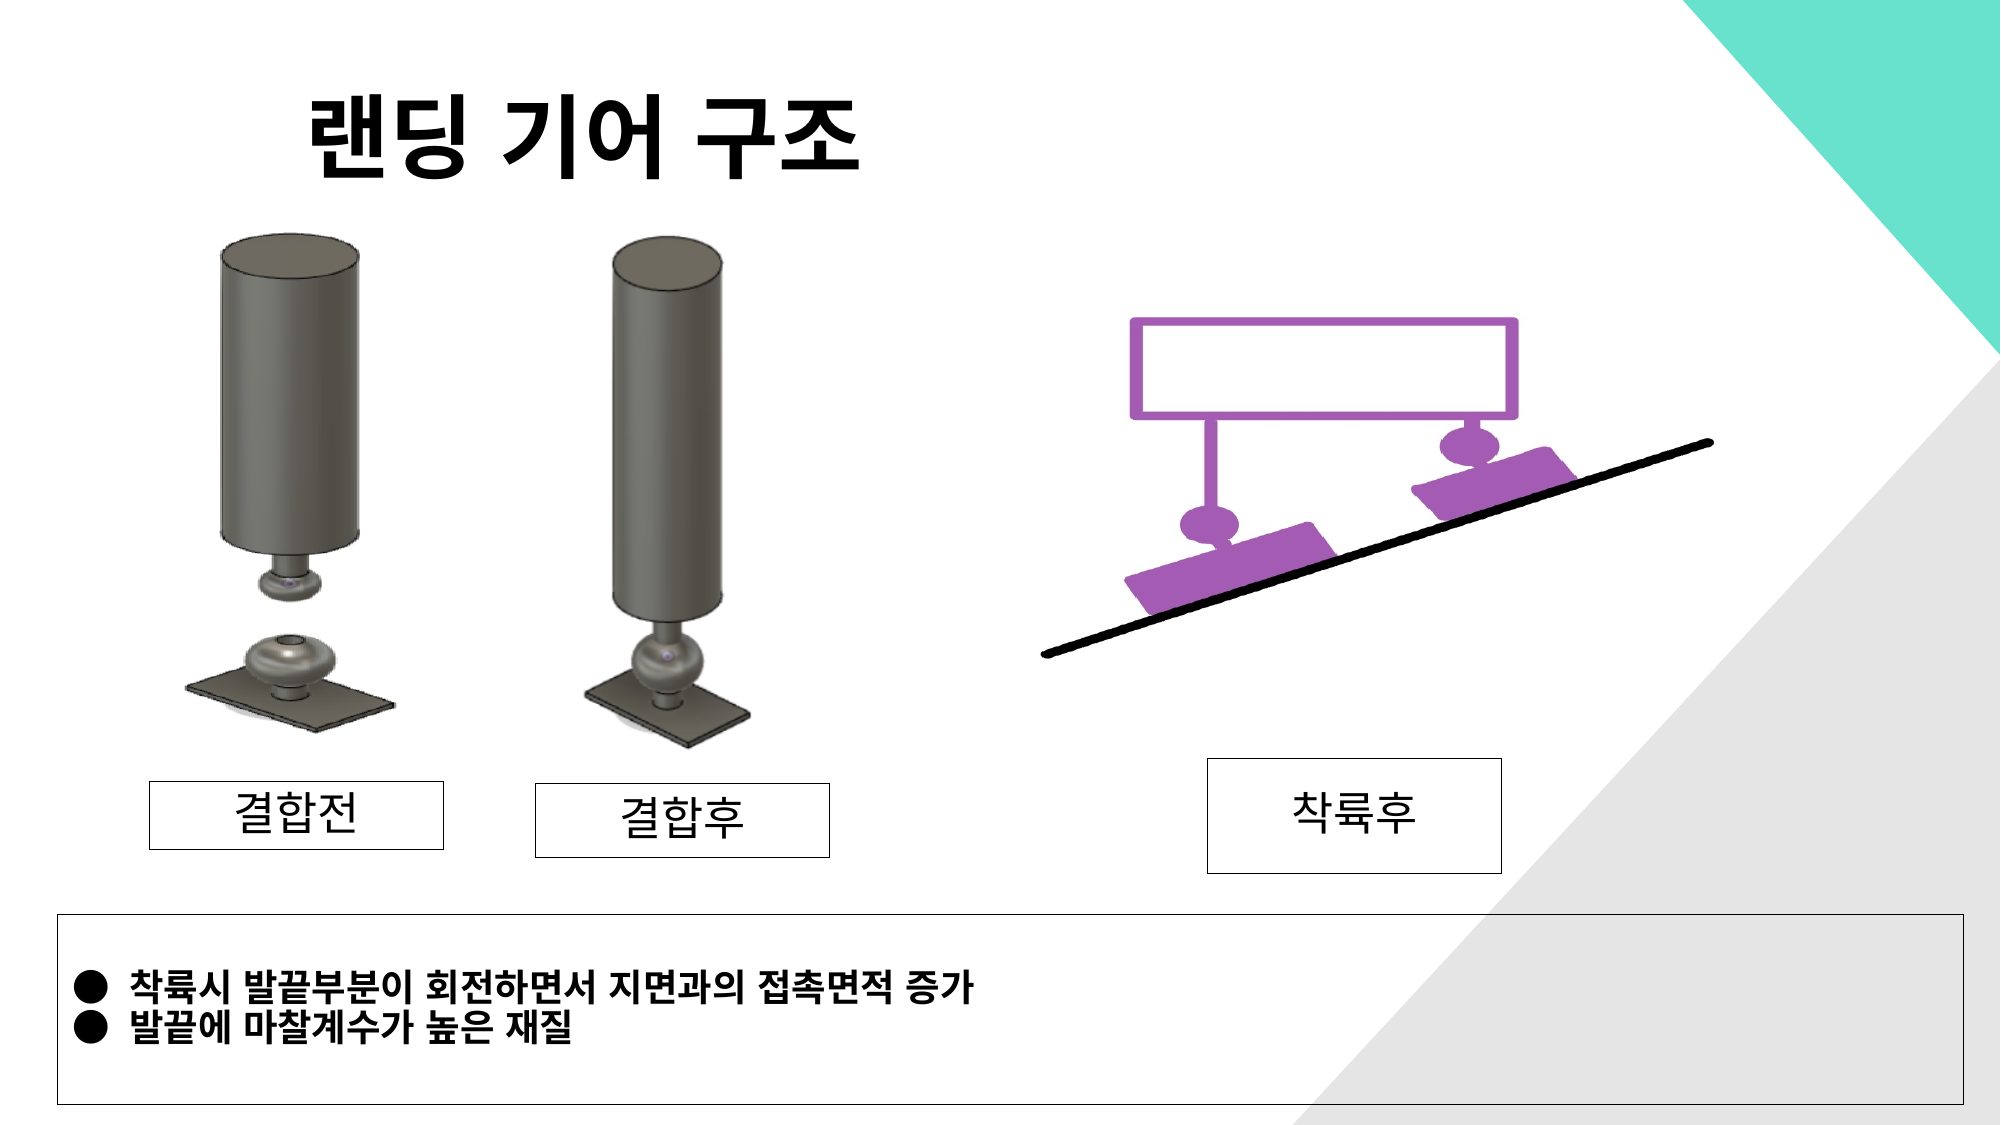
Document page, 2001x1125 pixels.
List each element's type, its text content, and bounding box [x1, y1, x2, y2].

text_box 결합후 [535, 828, 830, 858]
picture [924, 272, 1802, 716]
text_box ● 착륙시 발끝부분이 회전하면서 지면과의 접촉면적 증가 ● 발끝에 마찰계수가 높은 재질 [57, 914, 1964, 1105]
text_box 착륙후 [1207, 758, 1502, 874]
text_box [1681, 0, 2000, 357]
text_box [1291, 357, 2000, 1125]
text_box 결합전 [149, 781, 444, 850]
text_box 랜딩 기어 구조 [29, 65, 1139, 219]
picture [73, 194, 861, 828]
